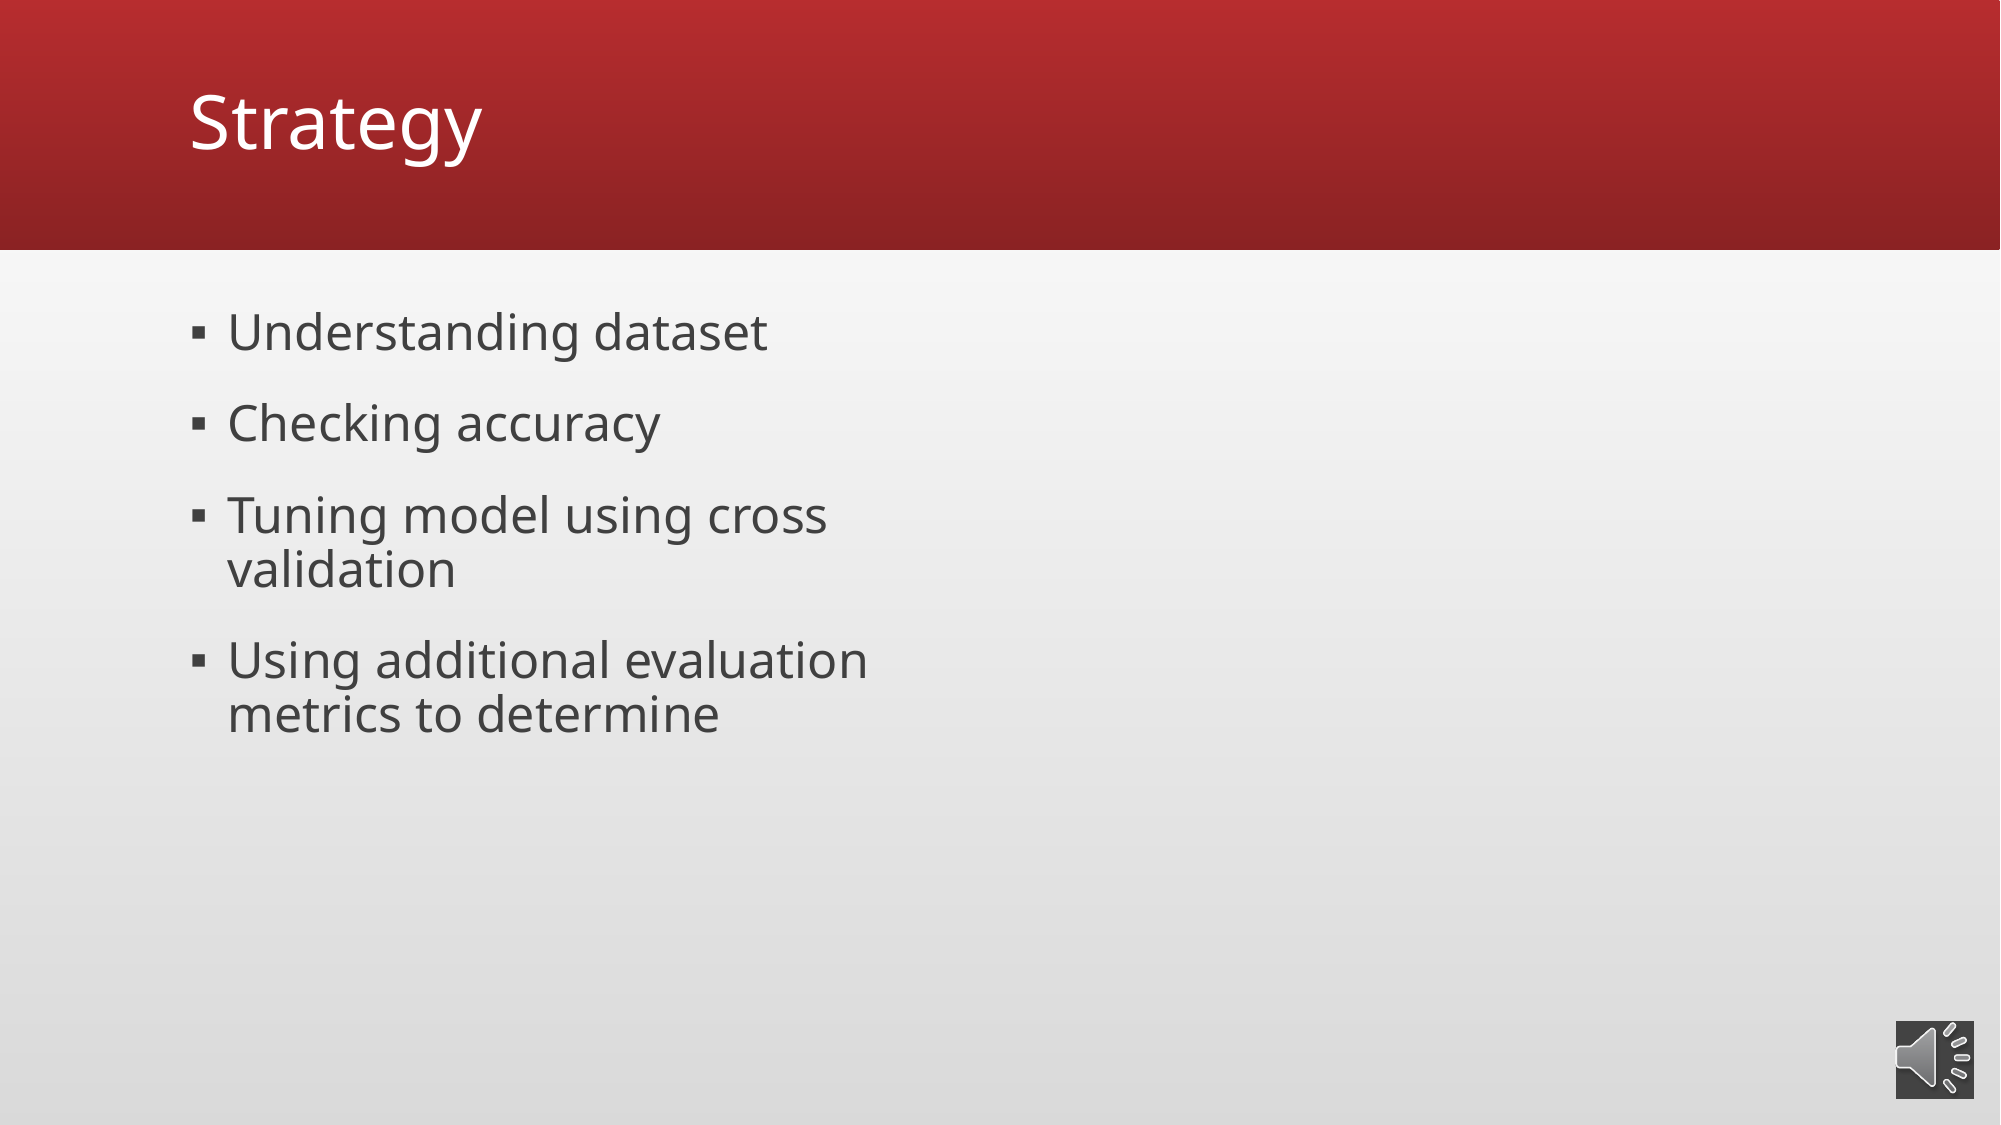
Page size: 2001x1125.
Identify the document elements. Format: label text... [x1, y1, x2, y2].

list Understanding dataset Checking accuracy Tuning model using cross validation Using additional evaluation metrics to determine [174, 299, 963, 1050]
picture [1894, 1019, 1975, 1100]
title Strategy [174, 16, 1825, 234]
